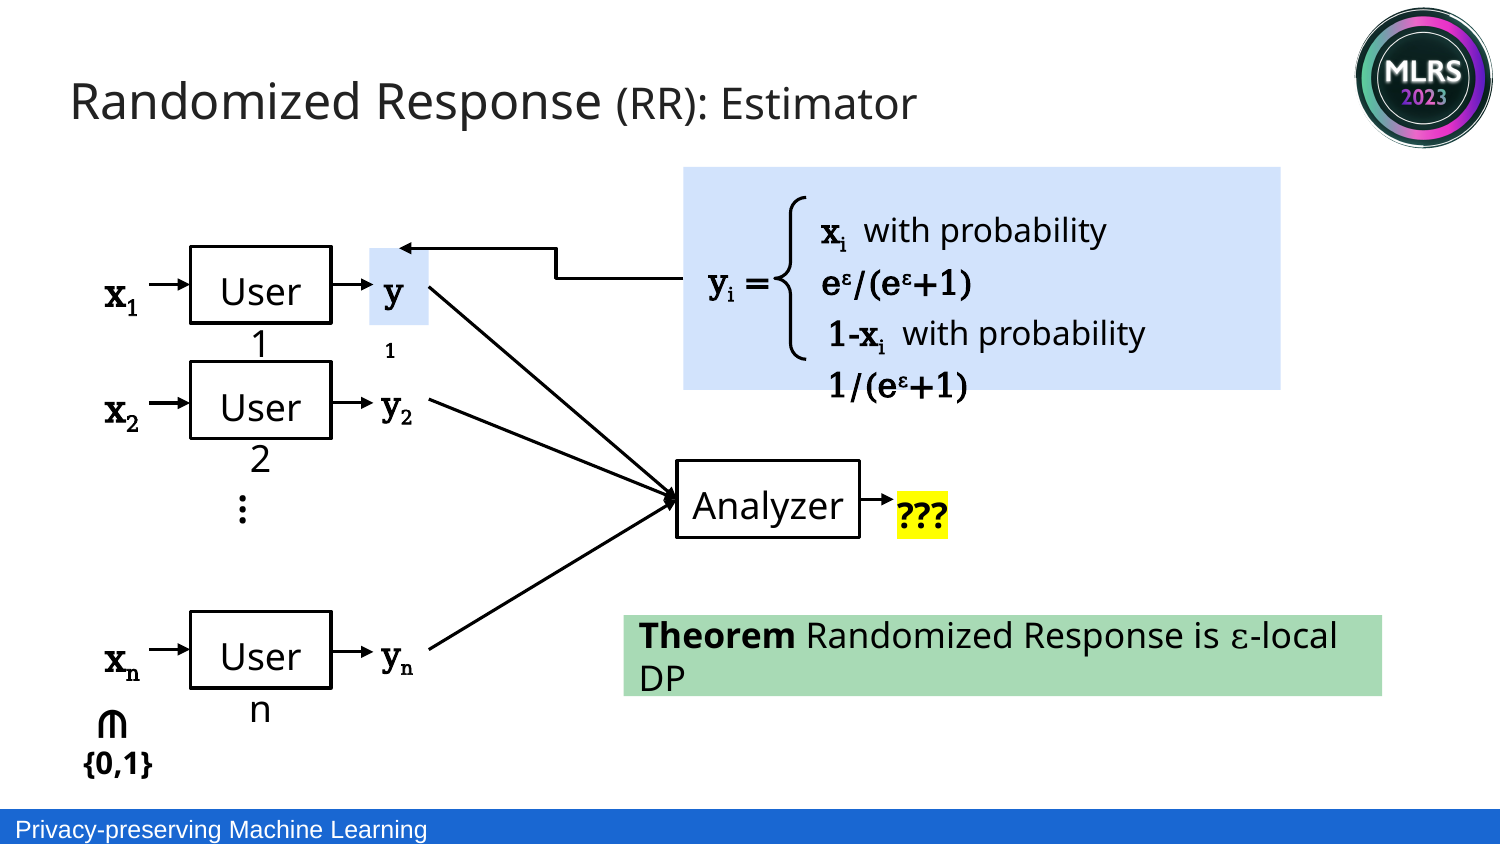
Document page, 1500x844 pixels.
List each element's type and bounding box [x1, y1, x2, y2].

picture [1364, 7, 1493, 143]
text_box [222, 478, 300, 553]
text_box [54, 41, 1452, 159]
text_box [89, 166, 1383, 697]
text_box [40, 692, 197, 800]
